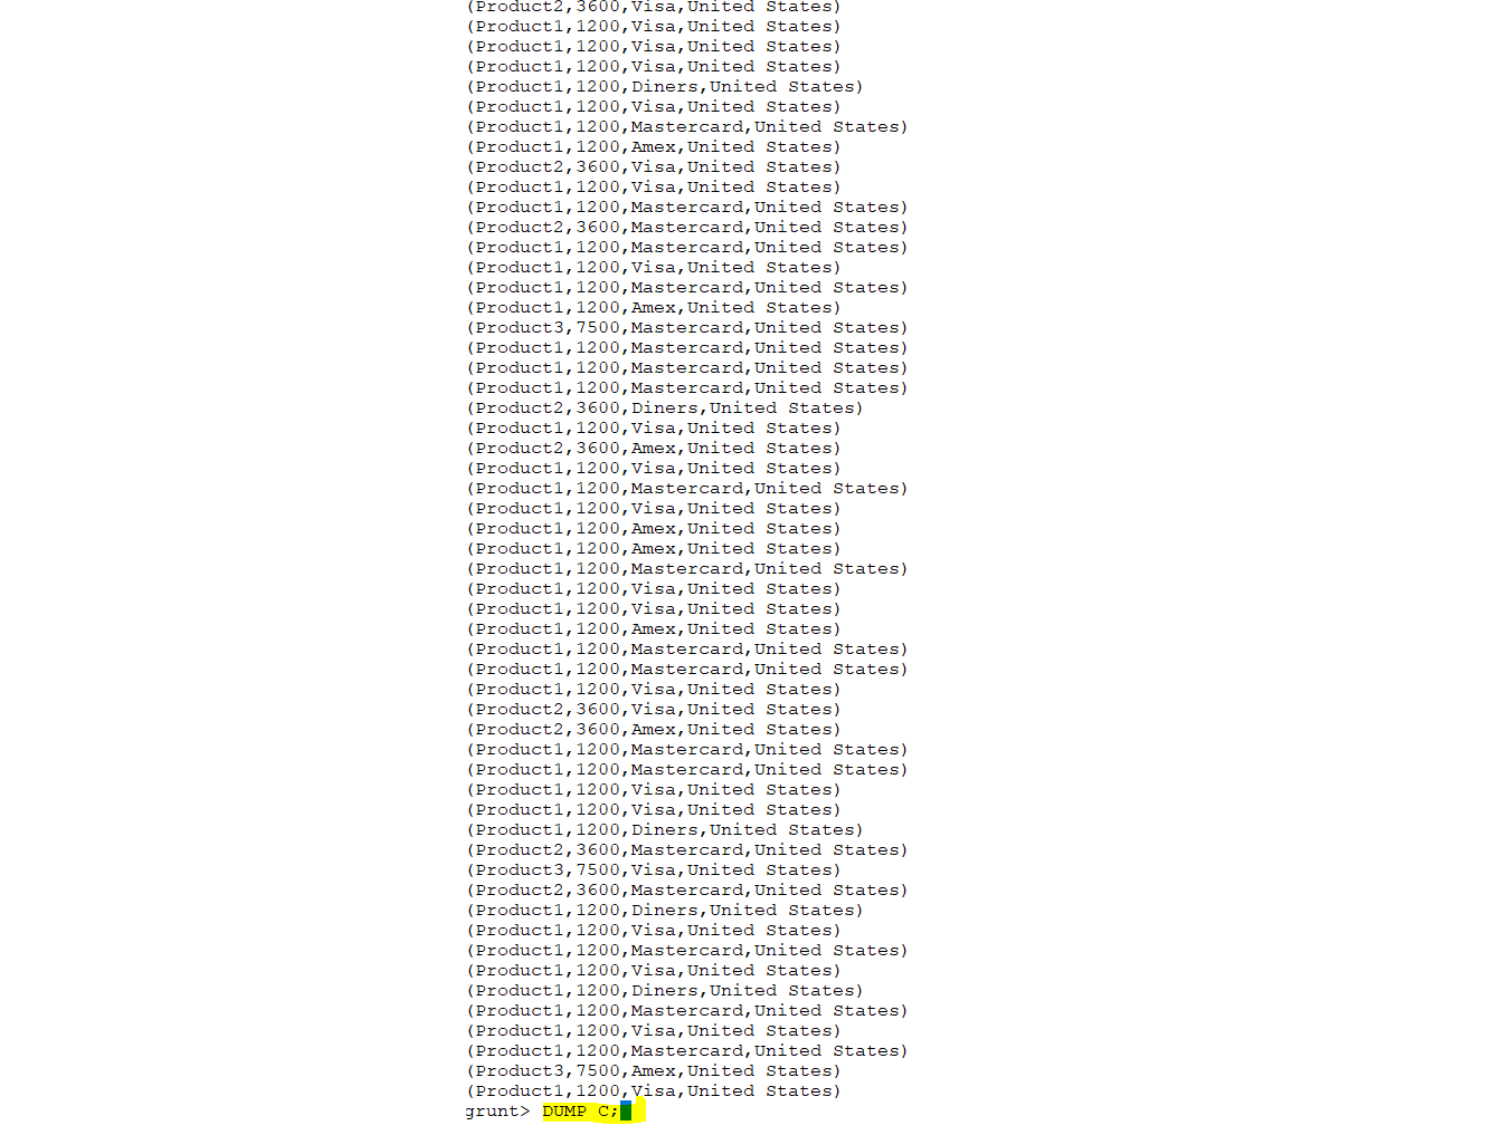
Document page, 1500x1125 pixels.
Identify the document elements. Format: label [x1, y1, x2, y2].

picture [466, 0, 1034, 1125]
